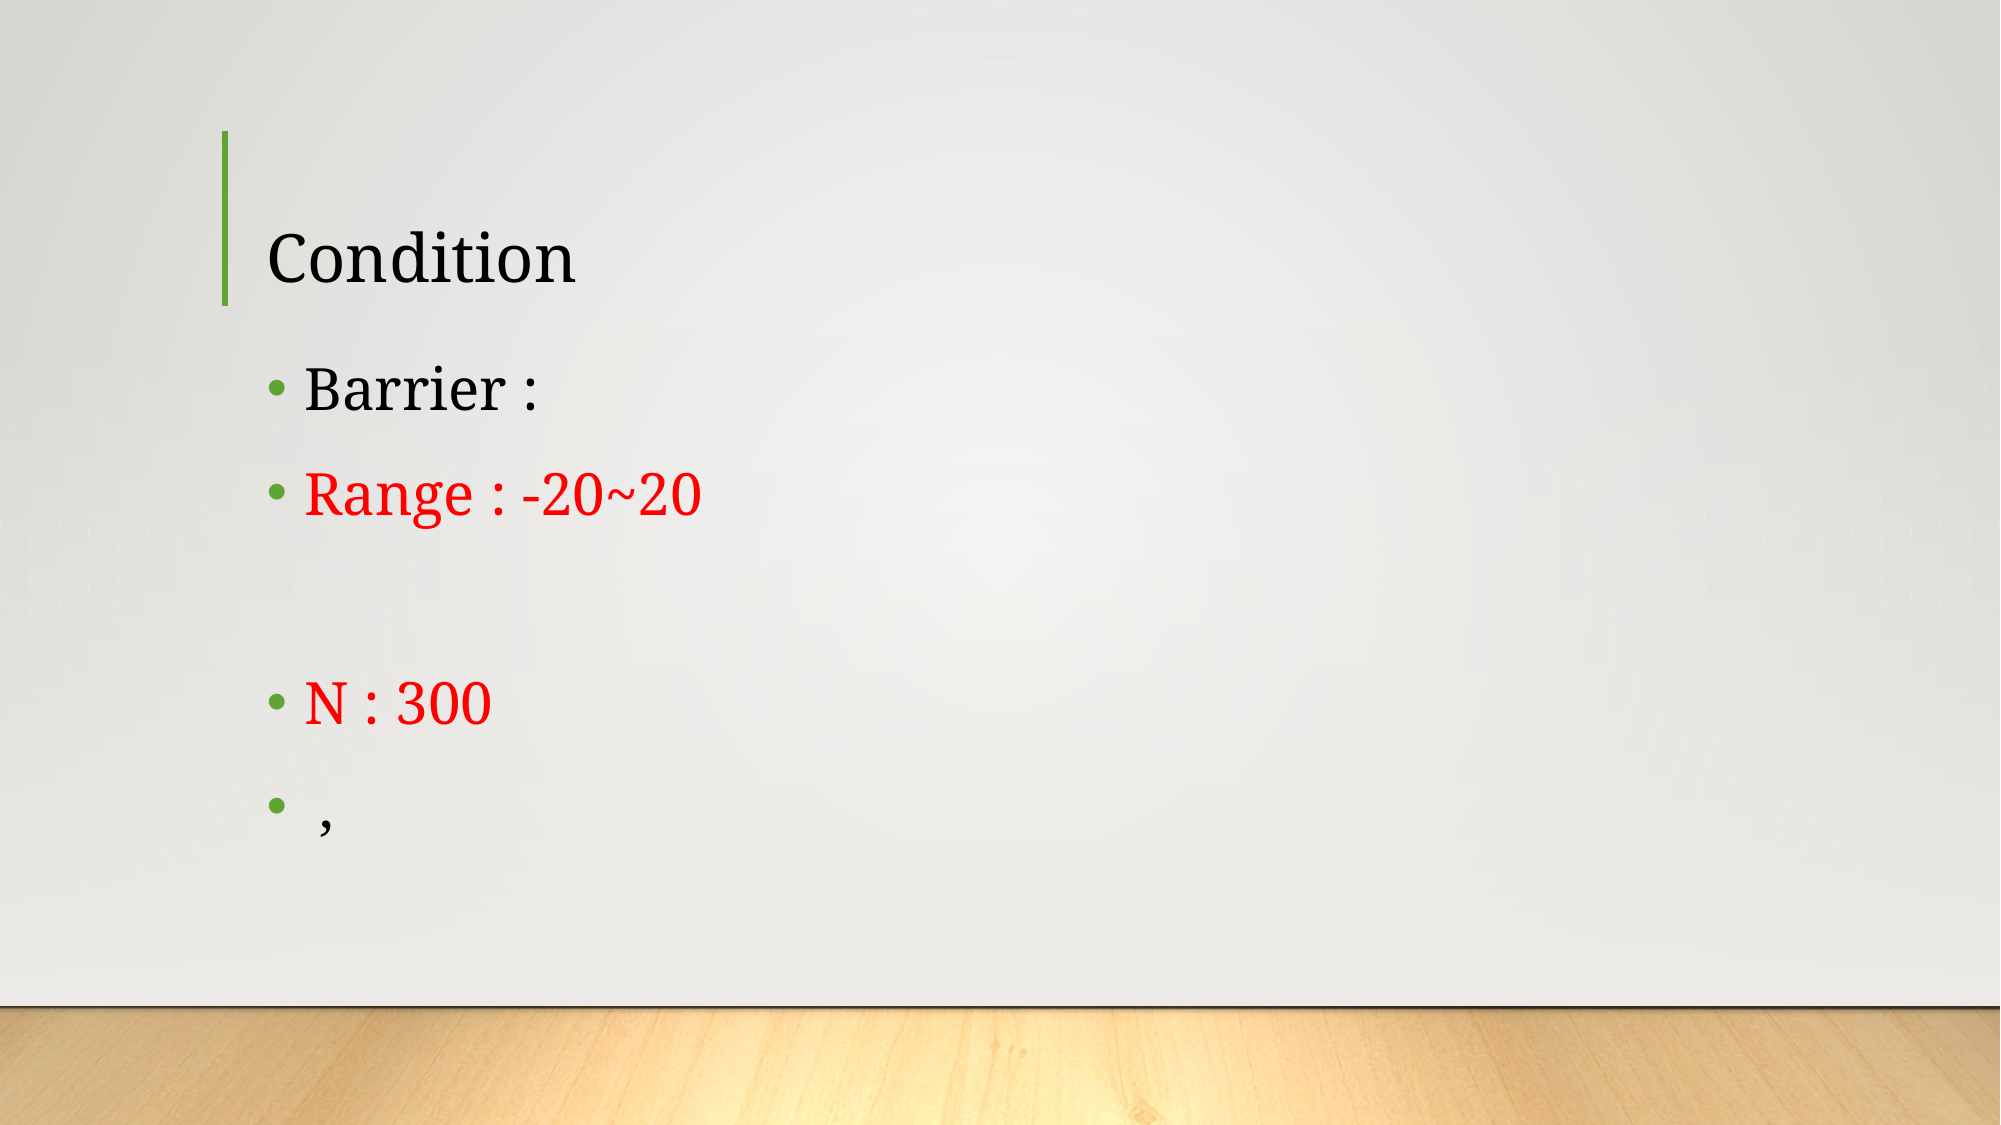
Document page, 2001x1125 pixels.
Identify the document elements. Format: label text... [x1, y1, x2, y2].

picture [0, 1006, 2000, 1125]
title Condition [251, 131, 1814, 305]
